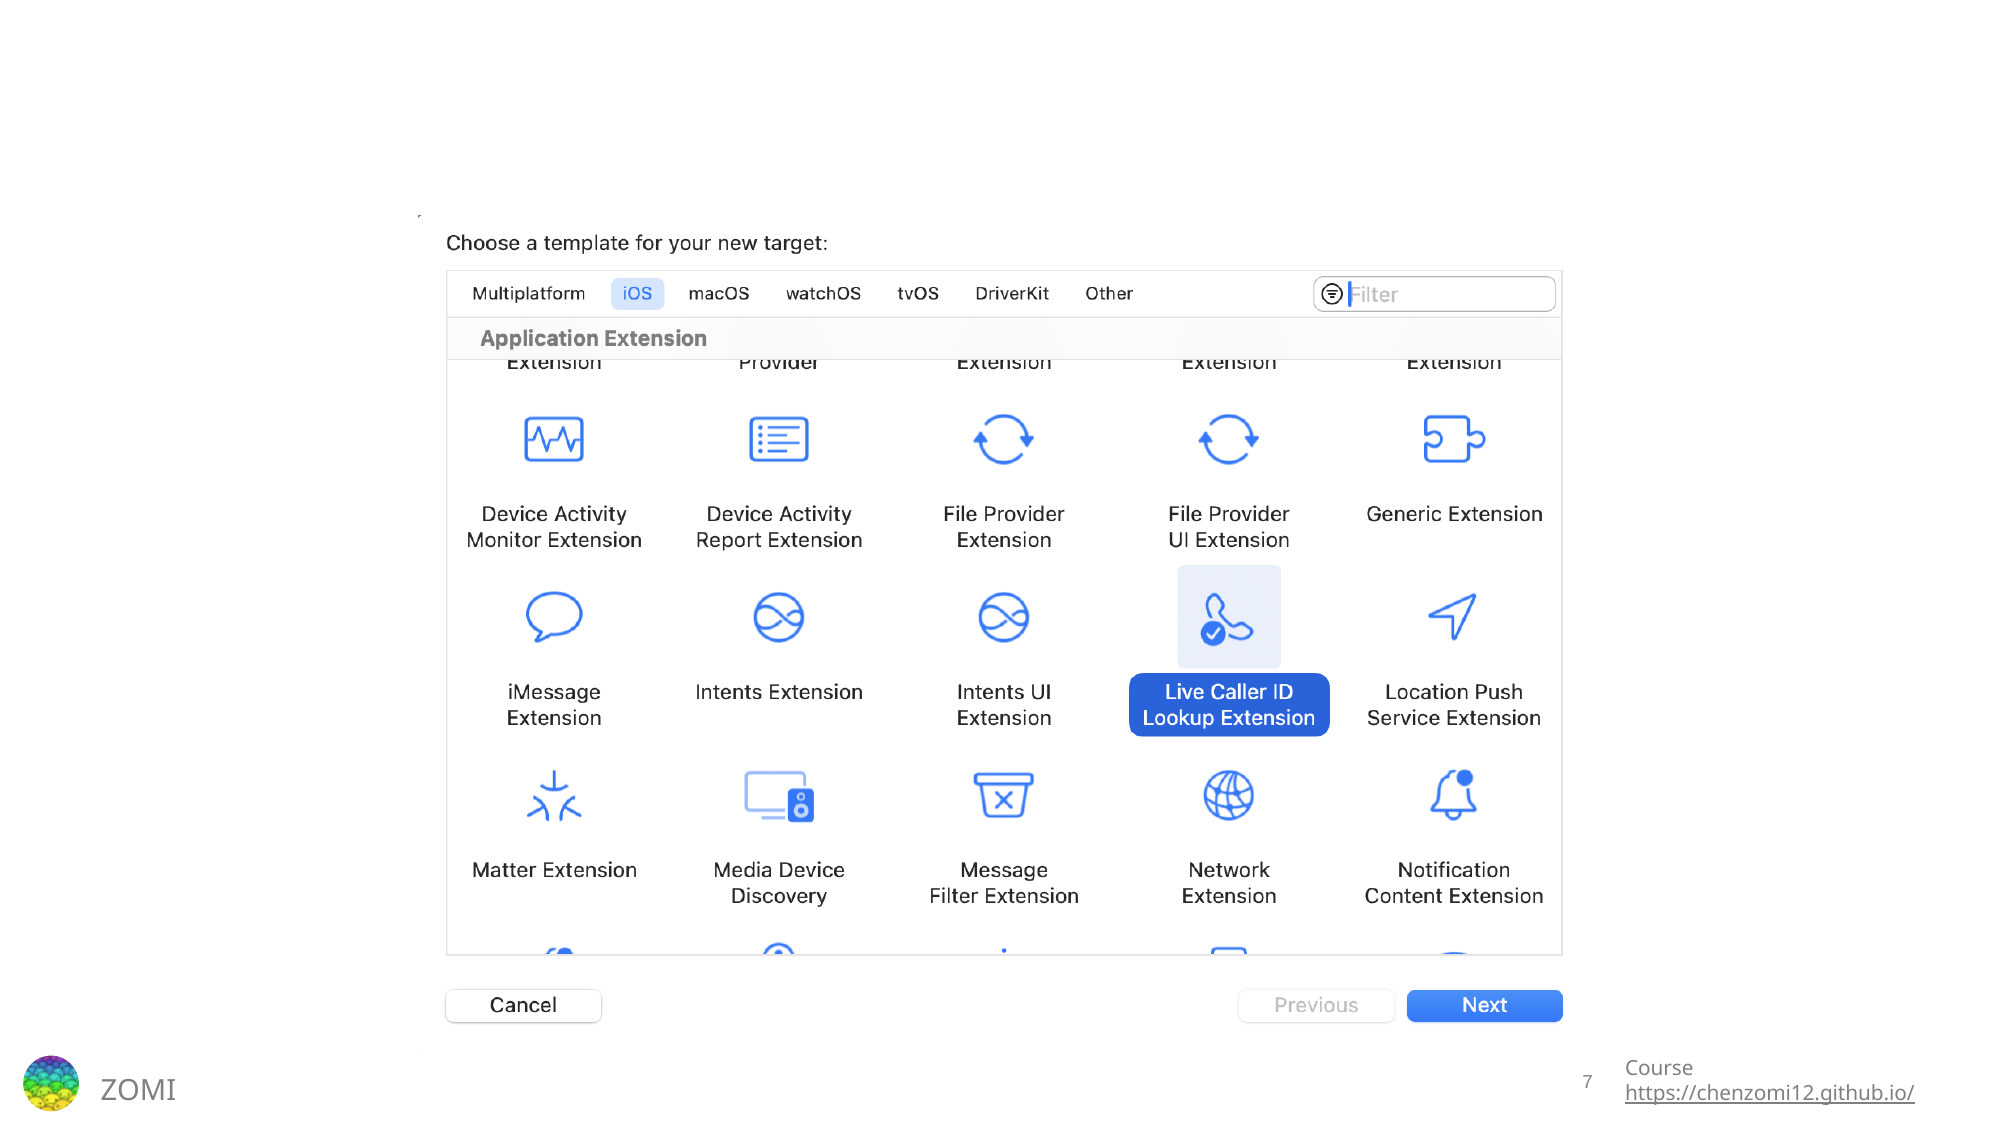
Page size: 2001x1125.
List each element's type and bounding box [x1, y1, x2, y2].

picture [418, 215, 1585, 1050]
picture [24, 1056, 78, 1111]
